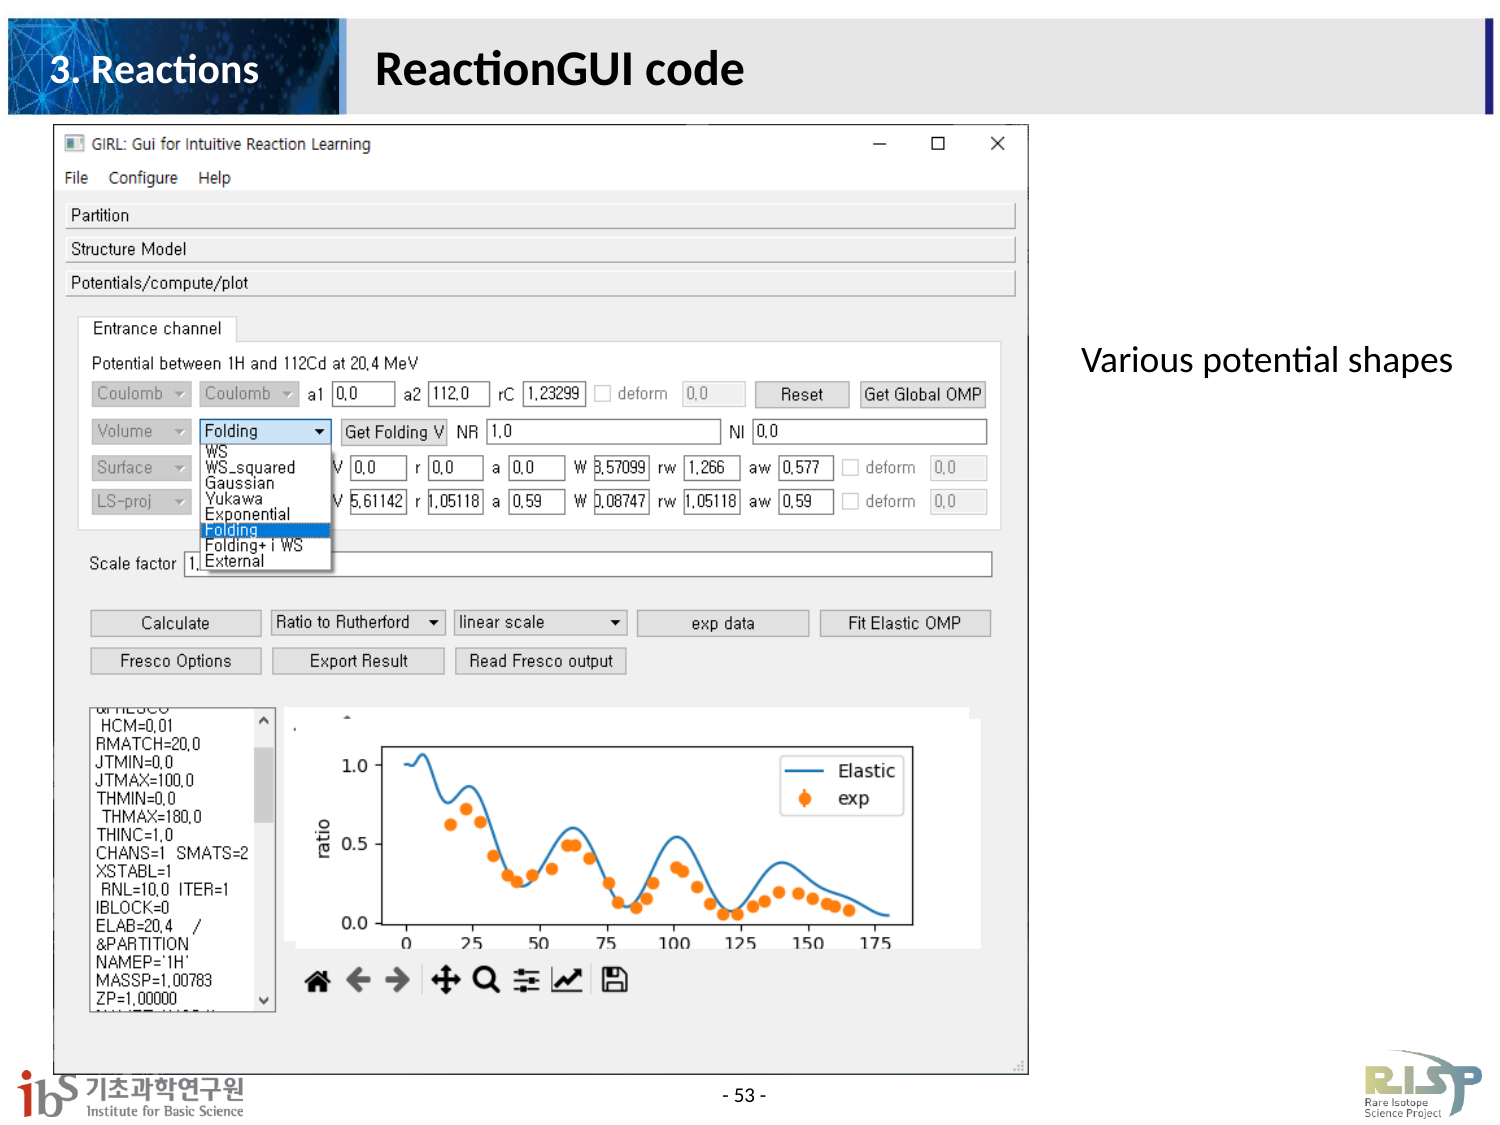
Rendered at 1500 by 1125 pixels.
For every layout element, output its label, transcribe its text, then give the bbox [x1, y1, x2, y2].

picture [1364, 1049, 1482, 1119]
picture [2, 10, 1500, 1117]
text_box Various potential shapes [1066, 327, 1469, 388]
